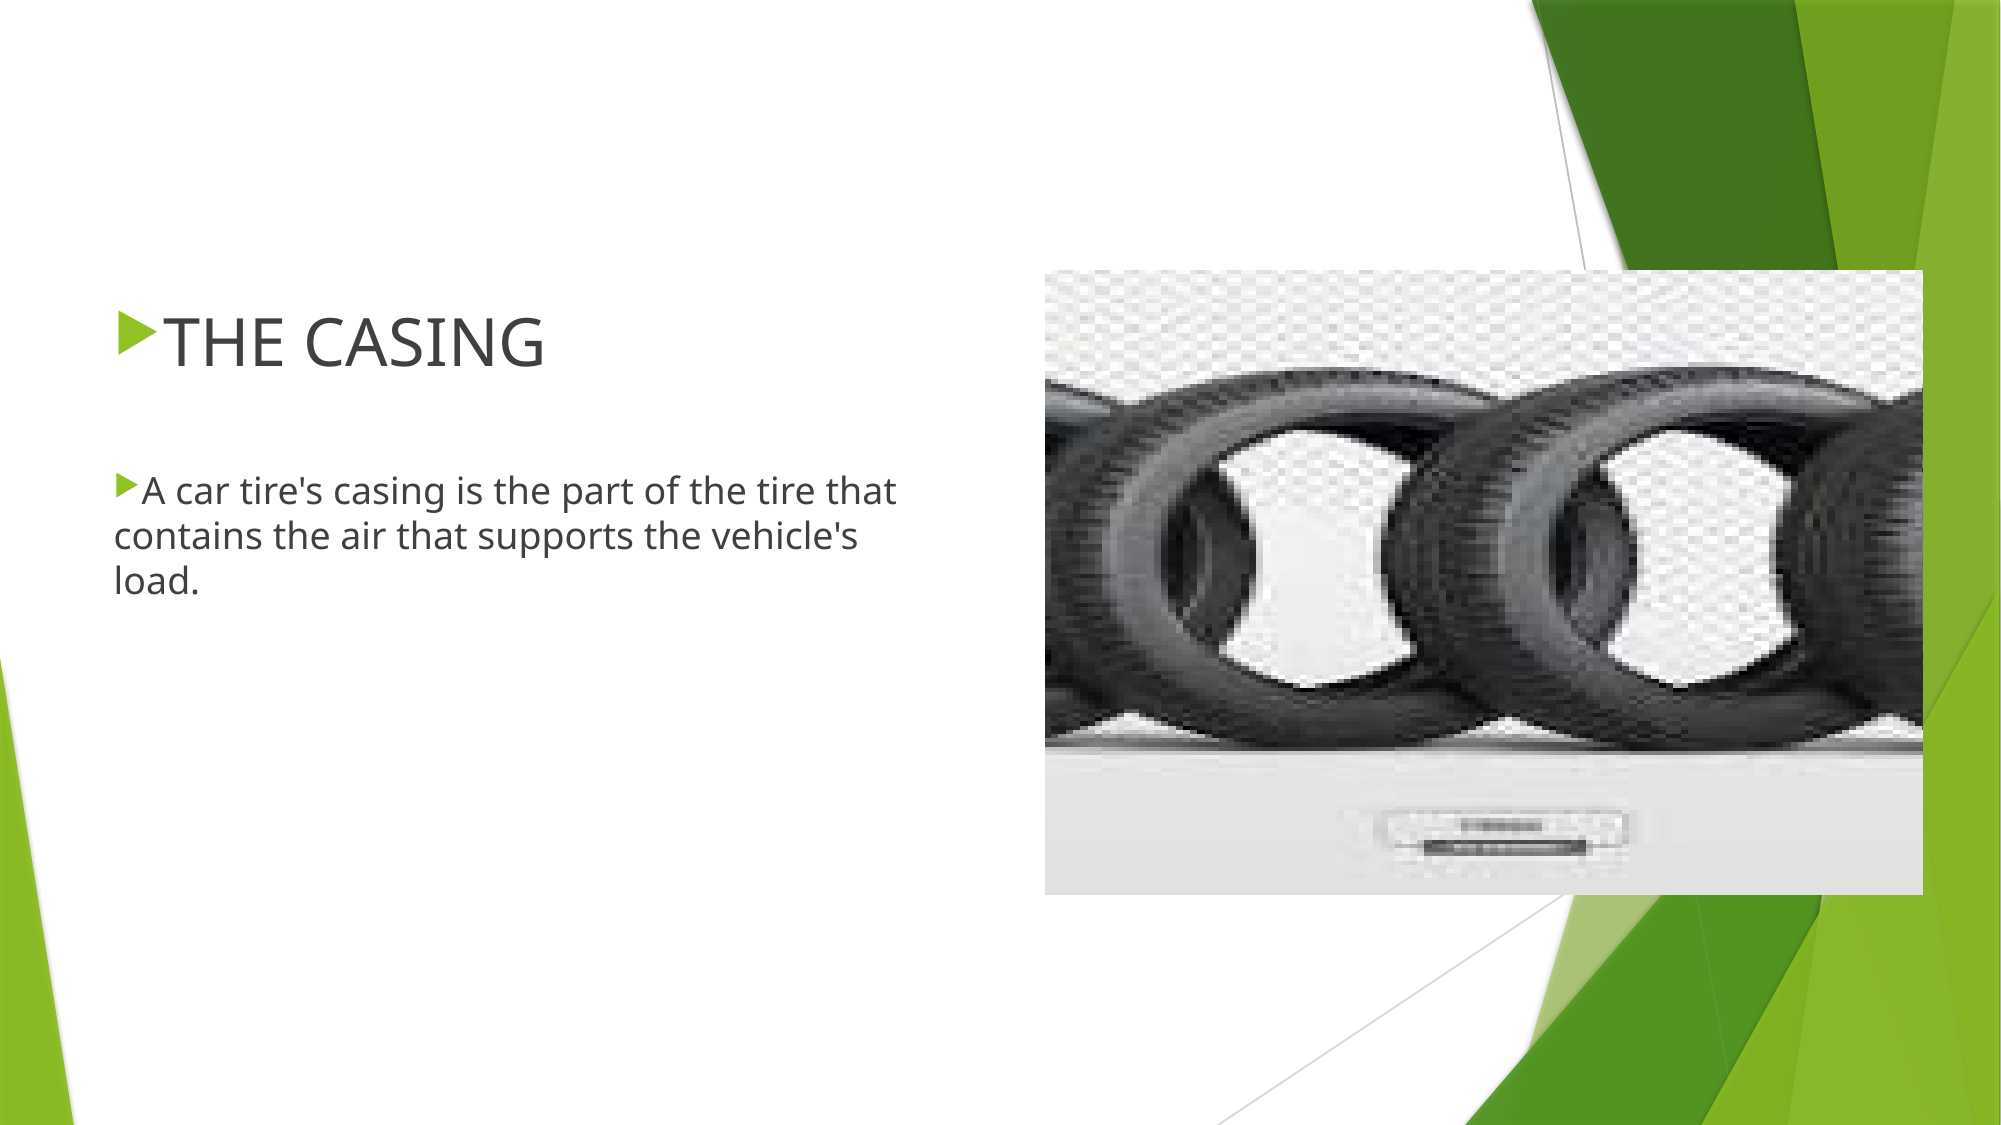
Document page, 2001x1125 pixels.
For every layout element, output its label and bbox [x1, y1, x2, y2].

picture [1044, 269, 1924, 896]
text_box [0, 0, 2000, 1125]
